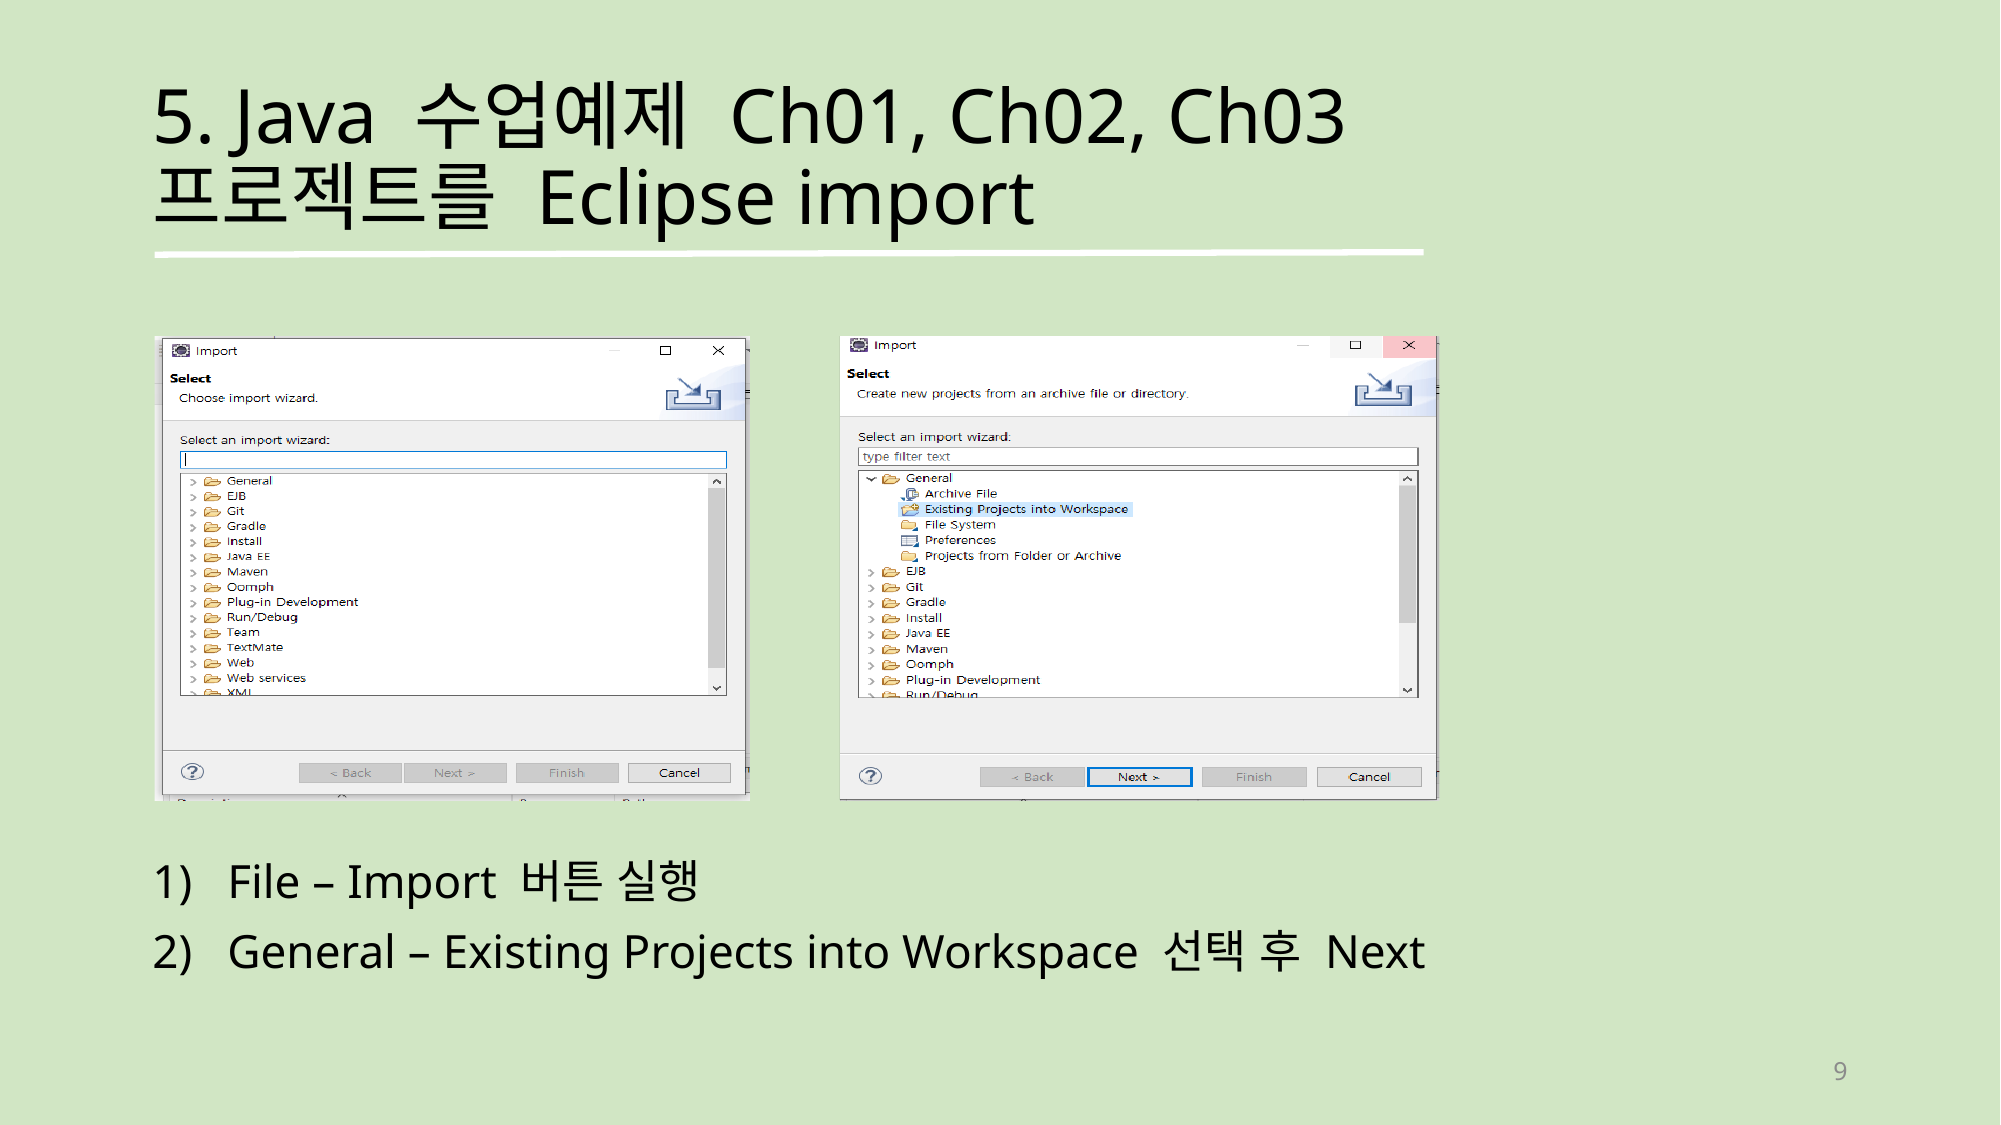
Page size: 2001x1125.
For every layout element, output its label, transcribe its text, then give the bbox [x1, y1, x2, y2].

slide_number 9 [1412, 1042, 1863, 1103]
chart [154, 336, 1097, 991]
title 5. Java 수업예제 Ch01, Ch02, Ch03 프로젝트를 Eclipse import [137, 50, 1863, 269]
picture [839, 336, 1440, 801]
text_box File – Import 버튼 실행 General – Existing Projects into Workspace 선택 후 Next [137, 851, 1541, 1125]
